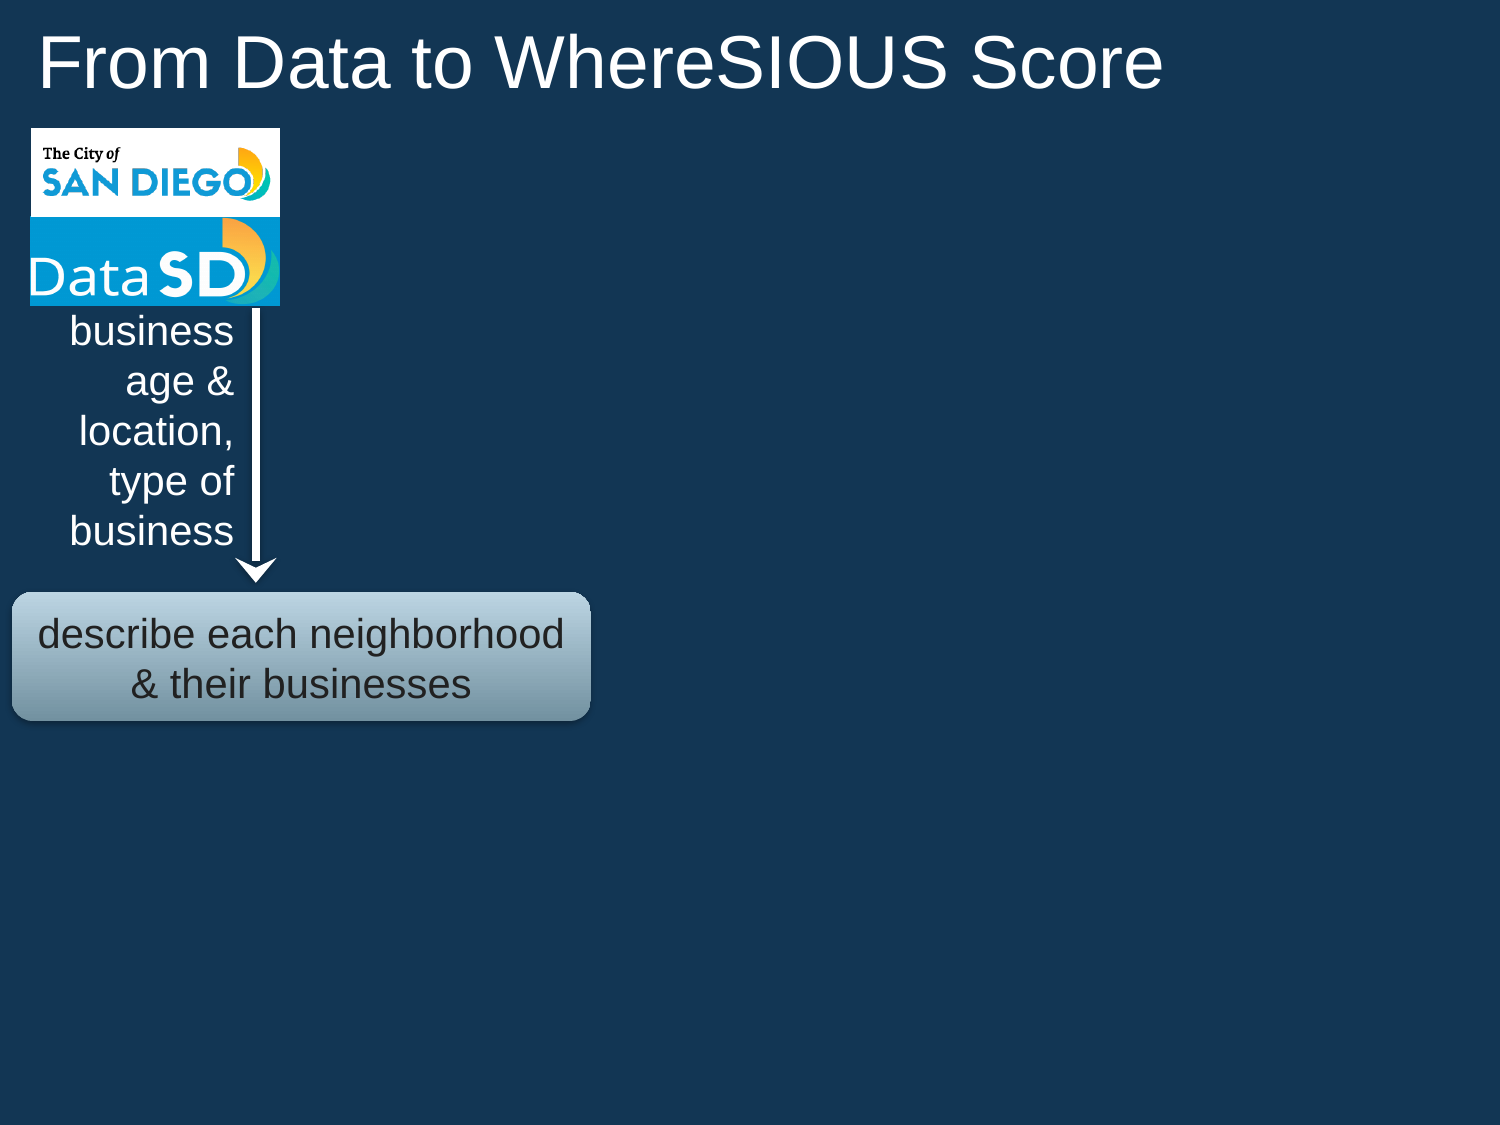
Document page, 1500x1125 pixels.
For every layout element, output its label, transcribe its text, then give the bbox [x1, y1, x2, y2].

text_box describe each neighborhood & their businesses [11, 591, 591, 722]
text_box From Data to WhereSIOUS Score [22, 0, 1480, 125]
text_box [30, 127, 280, 306]
text_box business age & location, type of business [0, 289, 250, 591]
